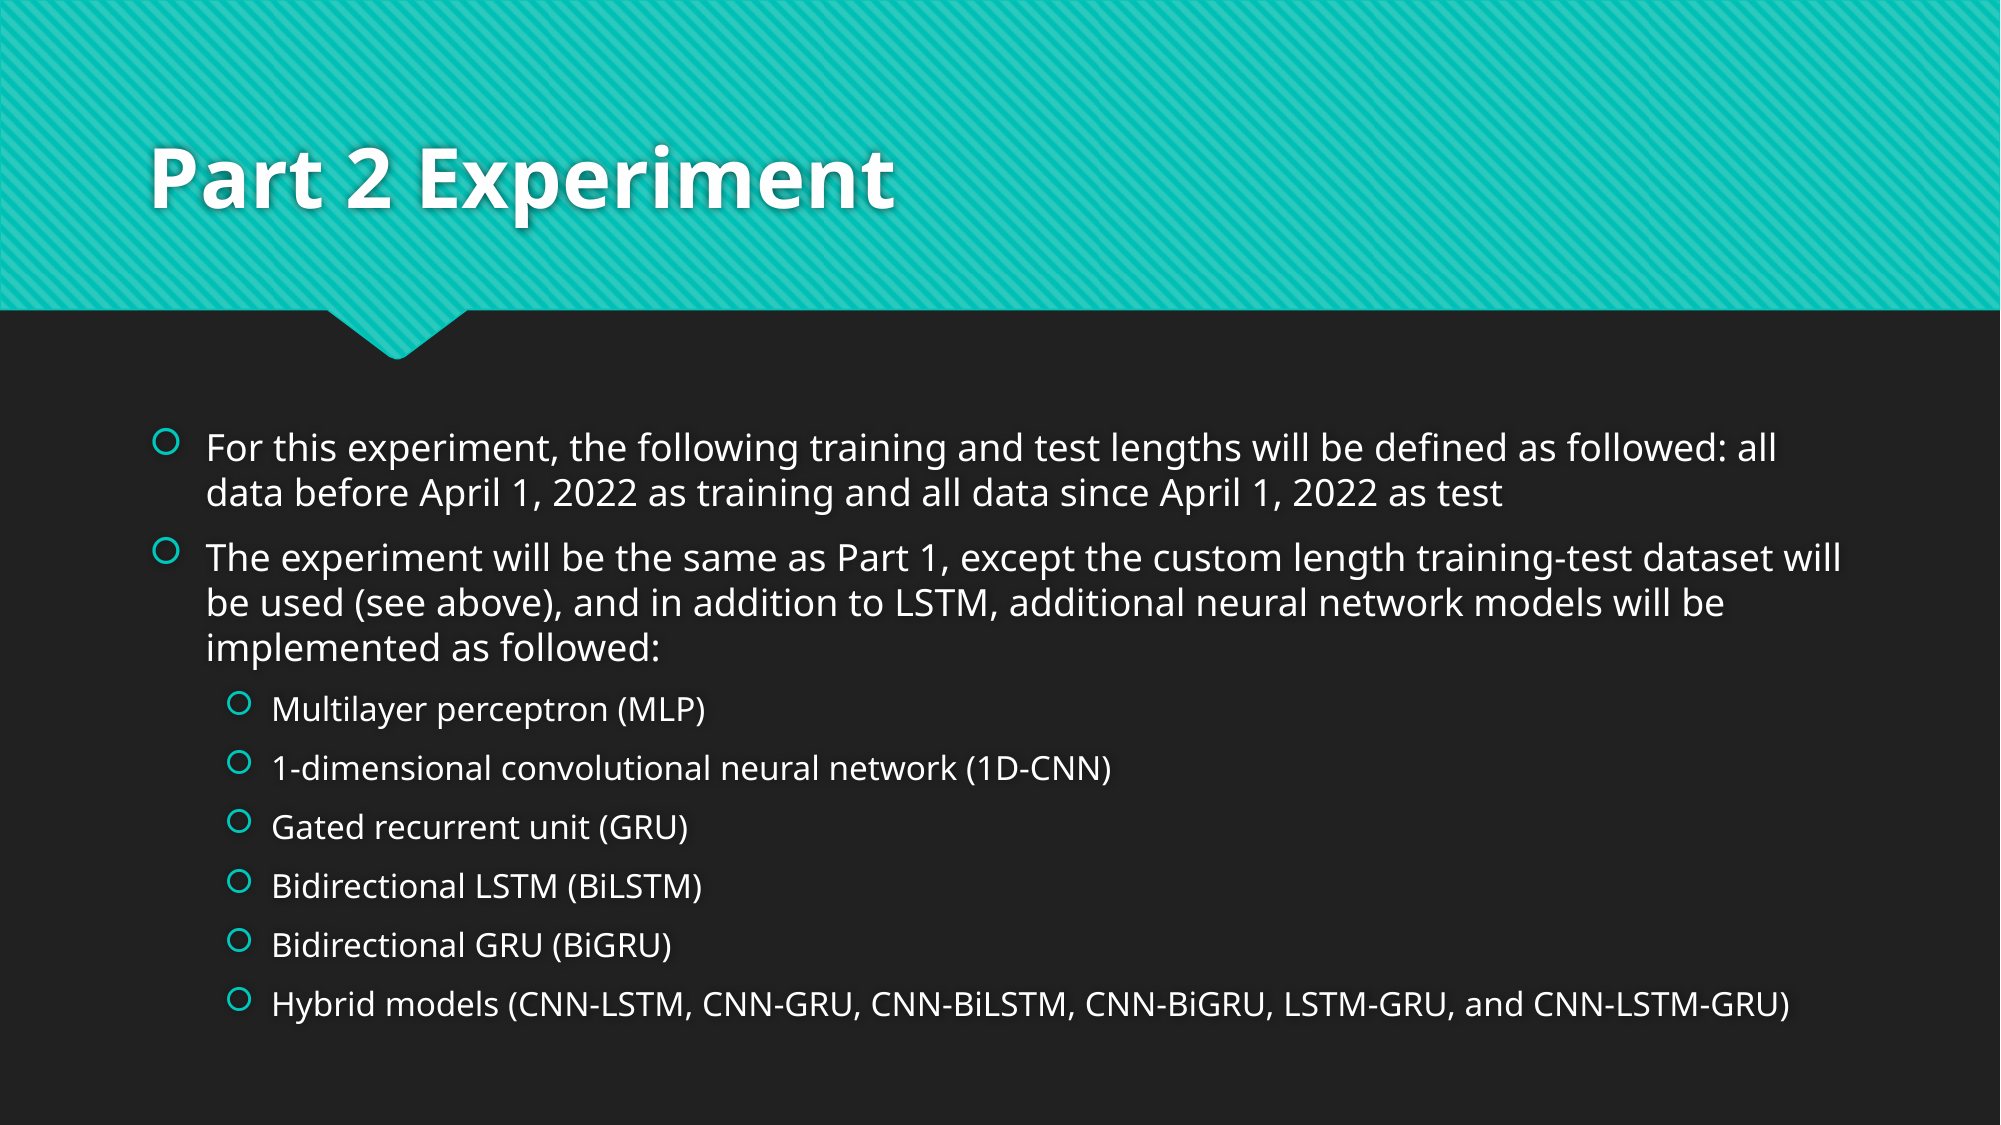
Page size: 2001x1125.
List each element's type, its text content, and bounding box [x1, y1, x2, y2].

title Part 2 Experiment [132, 73, 1868, 233]
list For this experiment, the following training and test lengths will be defined as followed: all data before April 1, 2022 as training and all data since April 1, 2022 as test The experiment will be the same as Part 1, except the custom length training-test dataset will be used (see above), and in addition to LSTM, additional neural network models will be implemented as followed: Multilayer perceptron (MLP) 1-dimensional convolutional neural network (1D-CNN) Gated recurrent unit (GRU) Bidirectional LSTM (BiLSTM) Bidirectional GRU (BiGRU) Hybrid models (CNN-LSTM, CNN-GRU, CNN-BiLSTM, CNN-BiGRU, LSTM-GRU, and CNN-LSTM-GRU) [134, 364, 1866, 1083]
